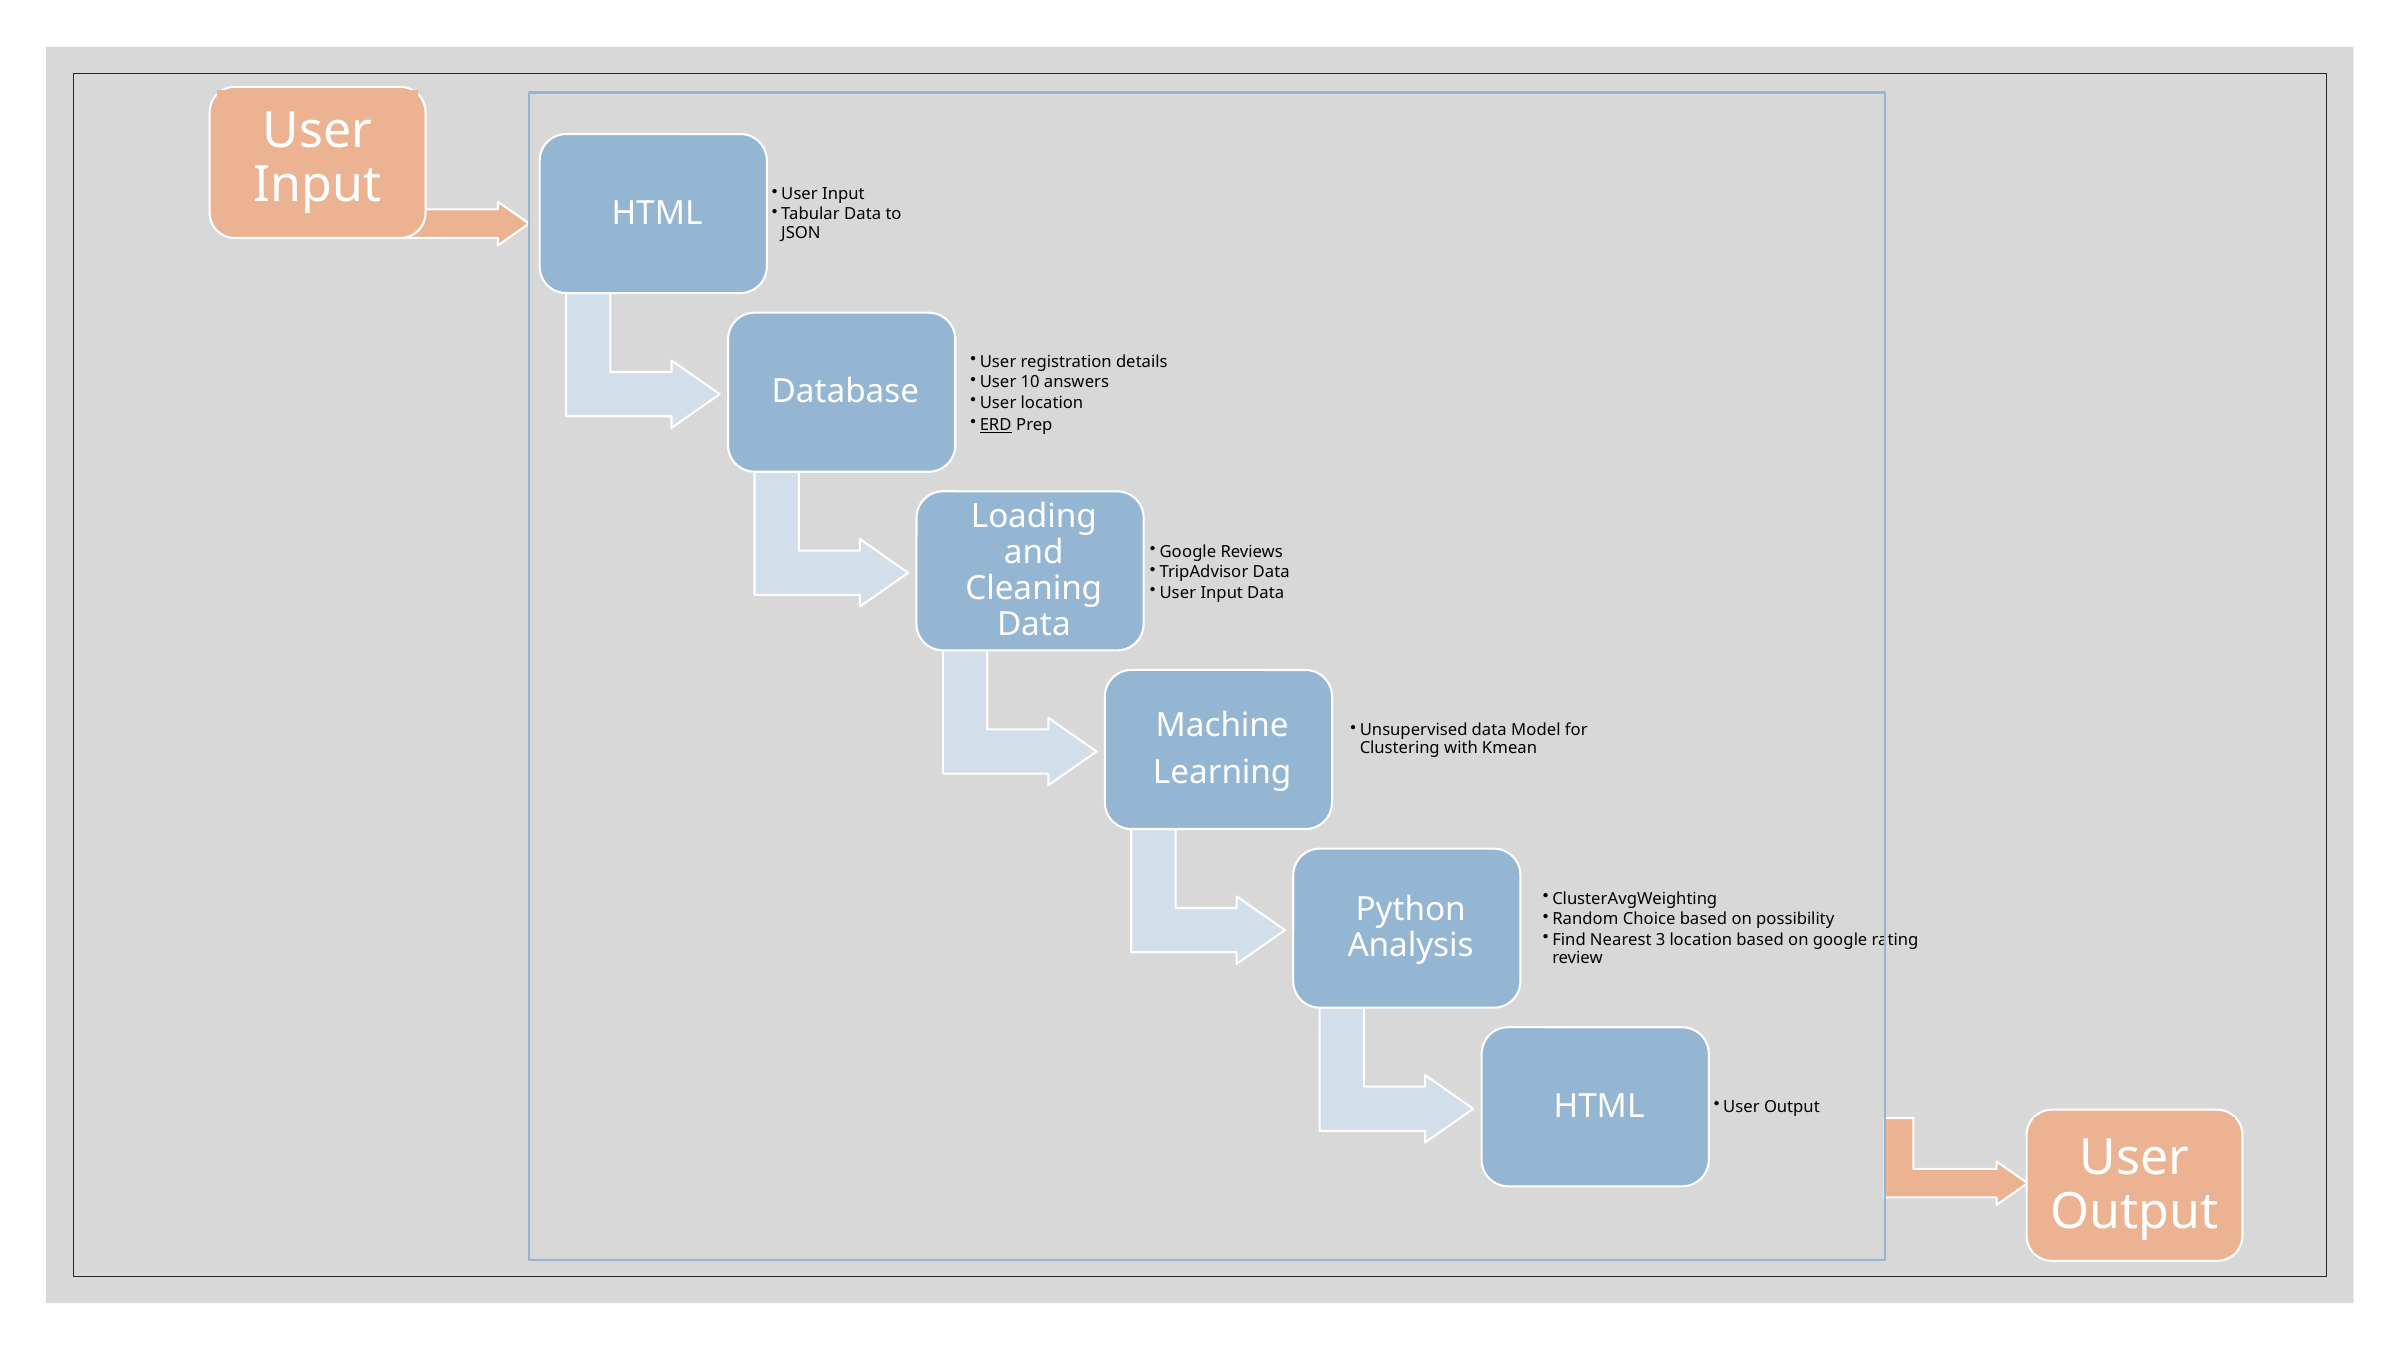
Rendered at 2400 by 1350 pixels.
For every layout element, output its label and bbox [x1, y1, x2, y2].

text_box [528, 1203, 1886, 1261]
text_box [2026, 1109, 2243, 1261]
text_box [209, 86, 426, 238]
text_box [406, 126, 2007, 1194]
text_box [528, 91, 1886, 123]
text_box [2011, 1170, 2020, 1197]
